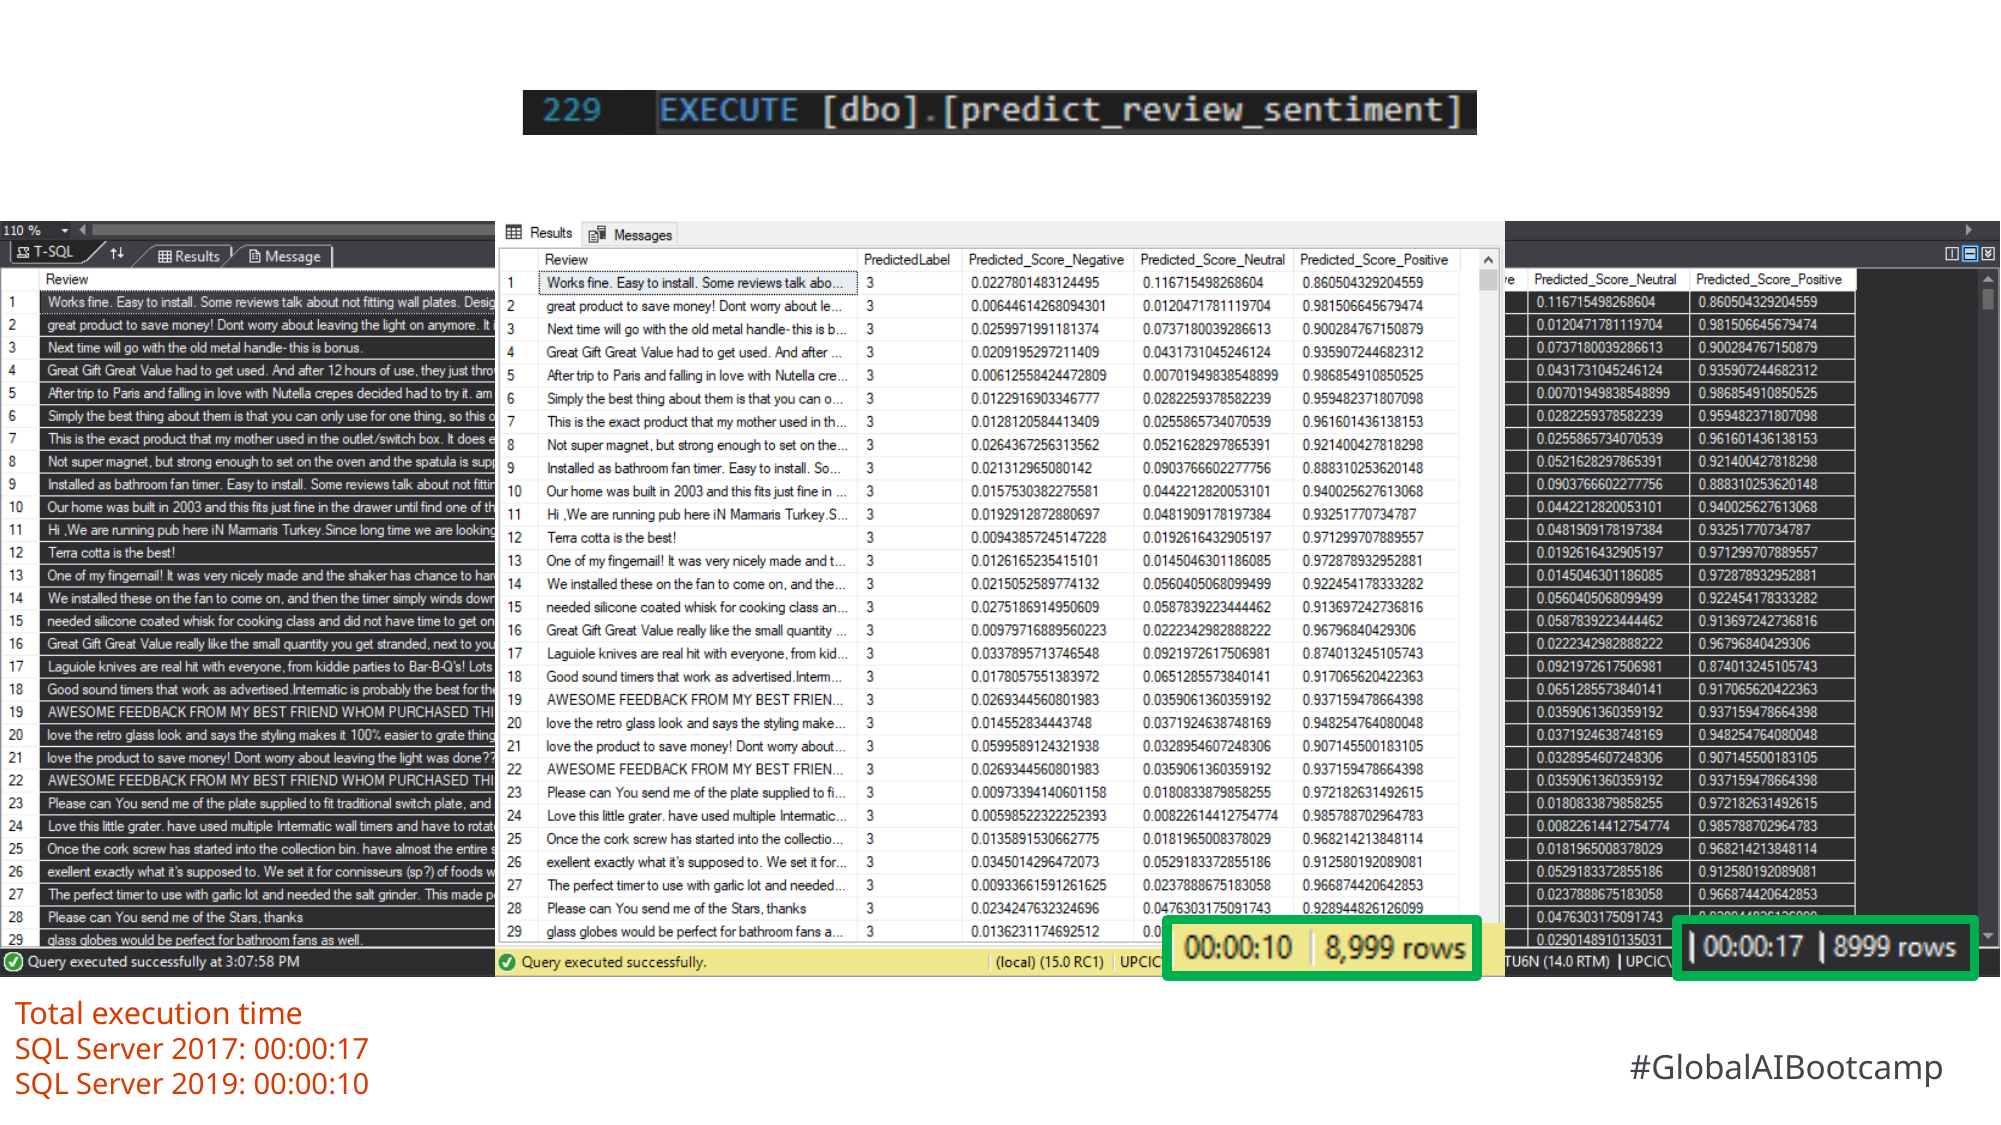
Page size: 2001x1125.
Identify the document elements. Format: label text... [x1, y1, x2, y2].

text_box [1676, 918, 1975, 977]
picture [1506, 221, 2000, 977]
picture [0, 221, 494, 977]
text_box Total execution time SQL Server 2017: 00:00:17 SQL Server 2019: 00:00:10 [0, 986, 577, 1108]
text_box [494, 221, 1506, 977]
picture [522, 89, 1478, 135]
